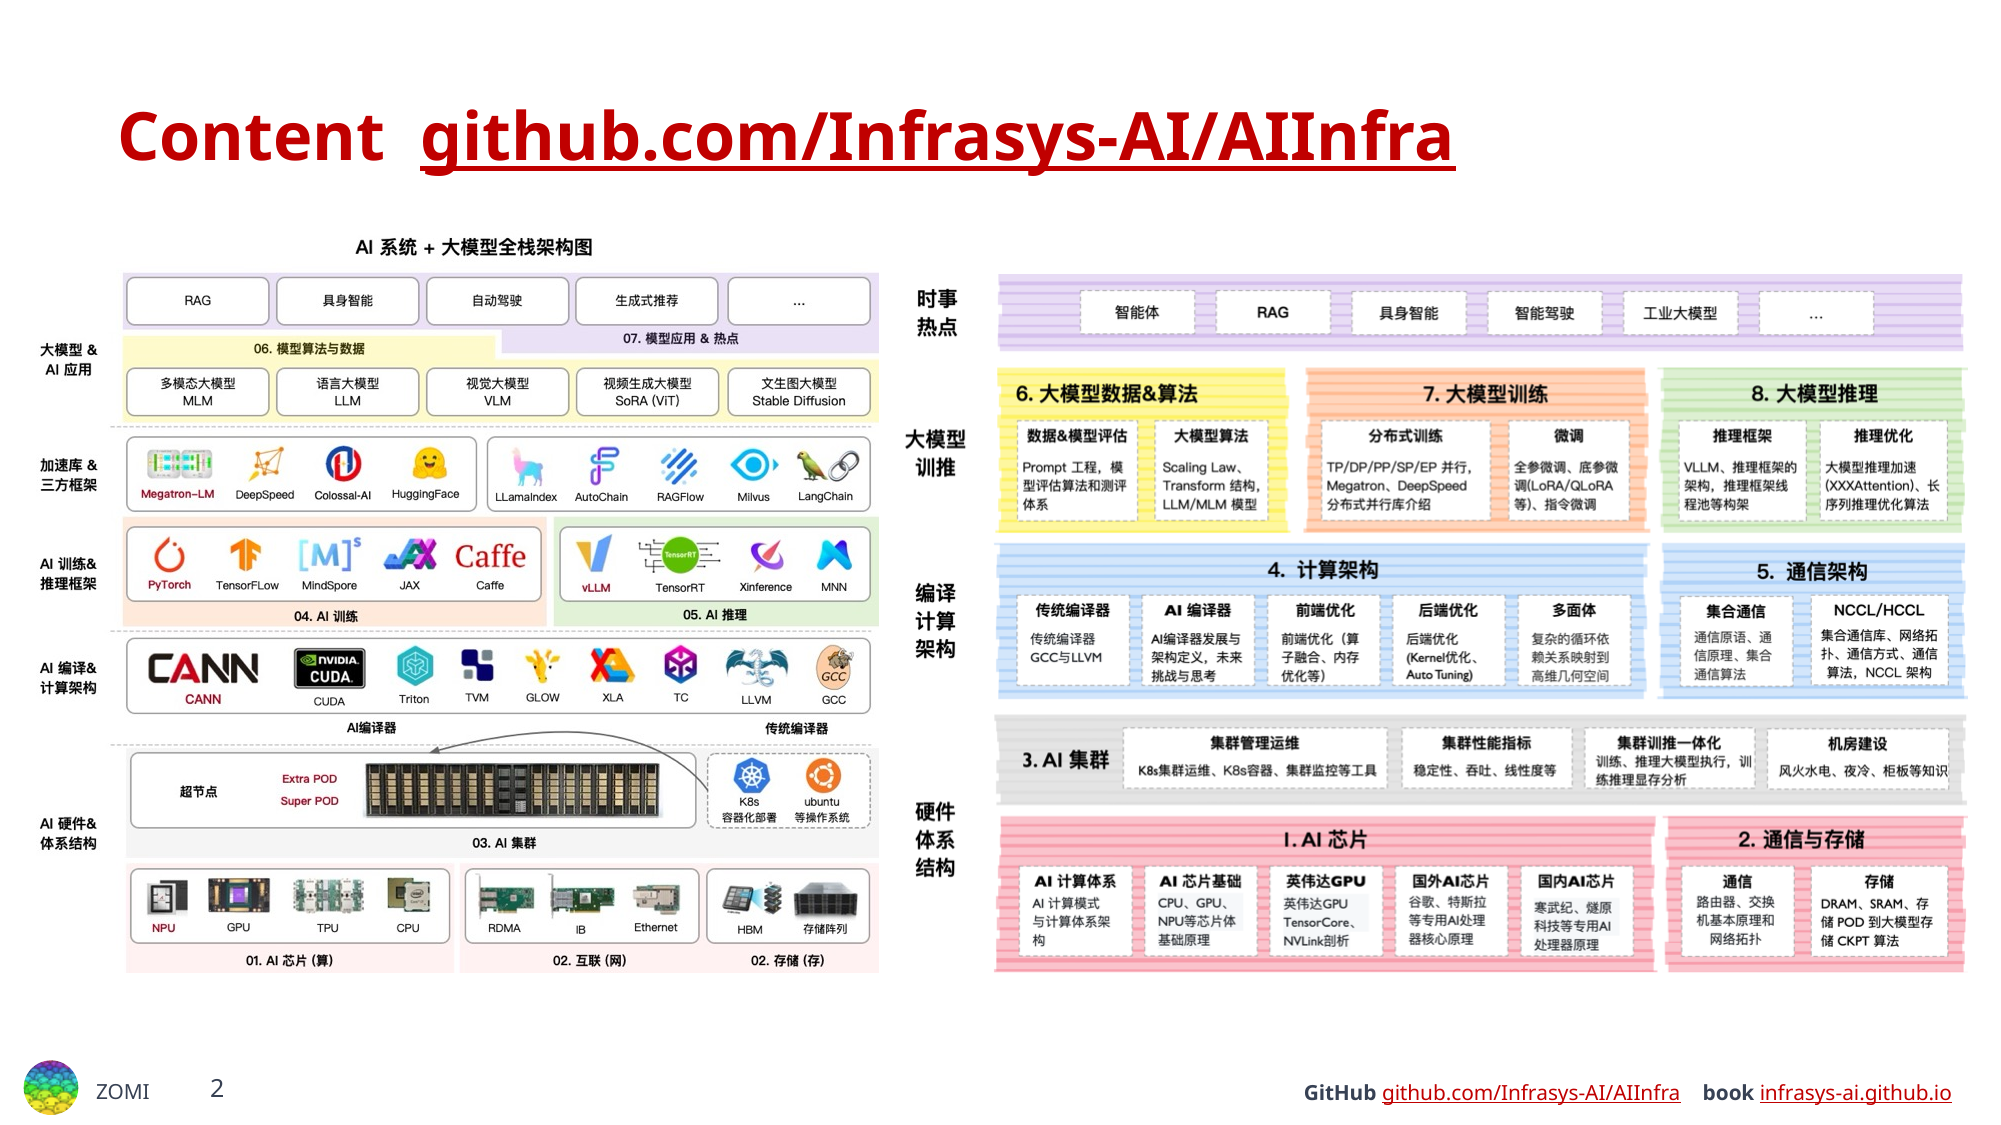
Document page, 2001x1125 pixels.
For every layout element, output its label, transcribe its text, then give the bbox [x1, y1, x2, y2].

picture [23, 1060, 79, 1115]
picture [895, 274, 1968, 973]
picture [36, 229, 879, 973]
title Content github.com/Infrasys-AI/AIInfra [102, 85, 1901, 183]
